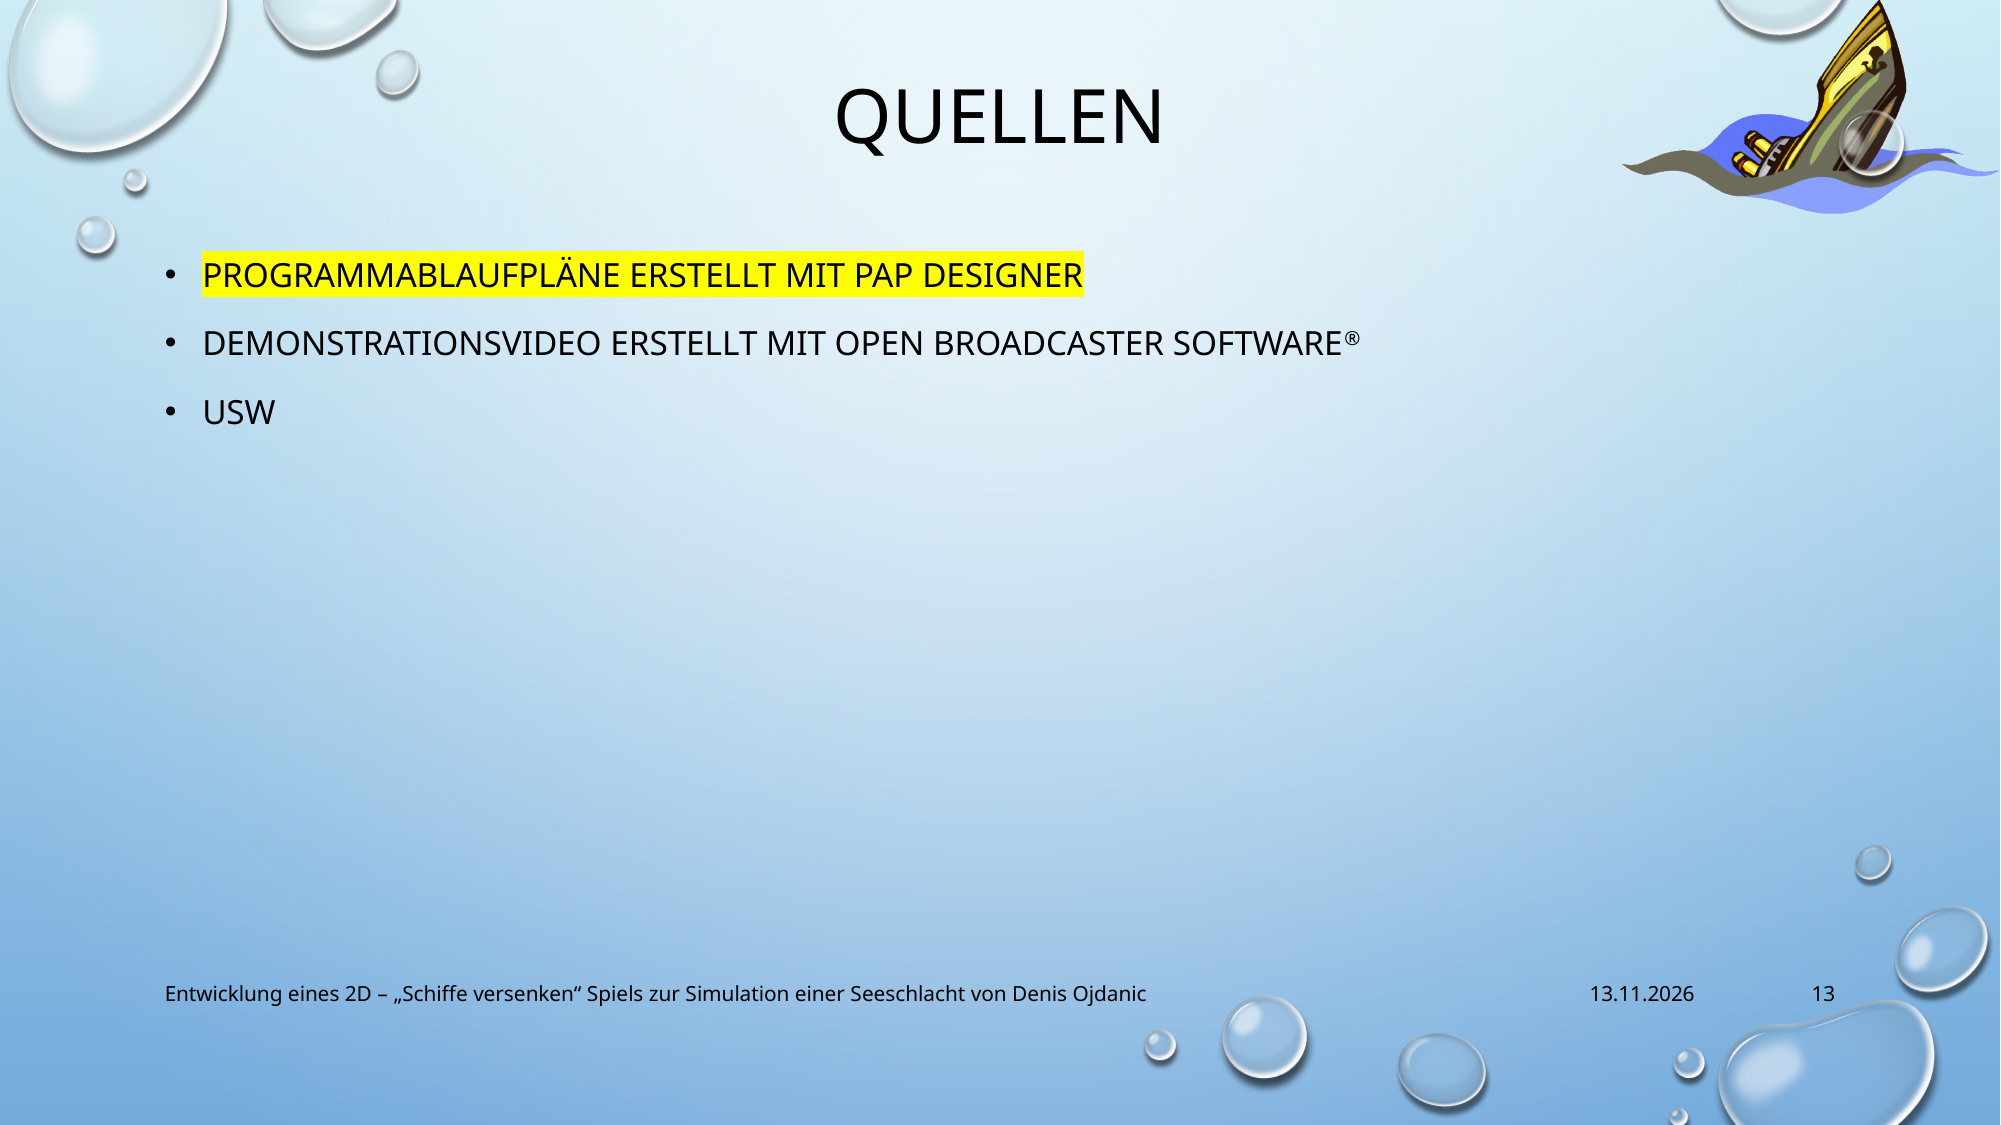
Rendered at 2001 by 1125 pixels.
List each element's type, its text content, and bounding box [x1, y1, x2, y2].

picture [0, 0, 2000, 1125]
footer Entwicklung eines 2D – „Schiffe versenken“ Spiels zur Simulation einer Seeschlacht von Denis Ojdanic [149, 965, 1245, 1025]
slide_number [1259, 965, 1710, 1025]
title Quellen [149, 50, 1851, 189]
slide_number 13 [1724, 965, 1851, 1025]
list Programmablaufpläne erstellt mit PAP Designer Demonstrationsvideo erstellt mit Open Broadcaster Software®️ Usw [149, 238, 1850, 950]
